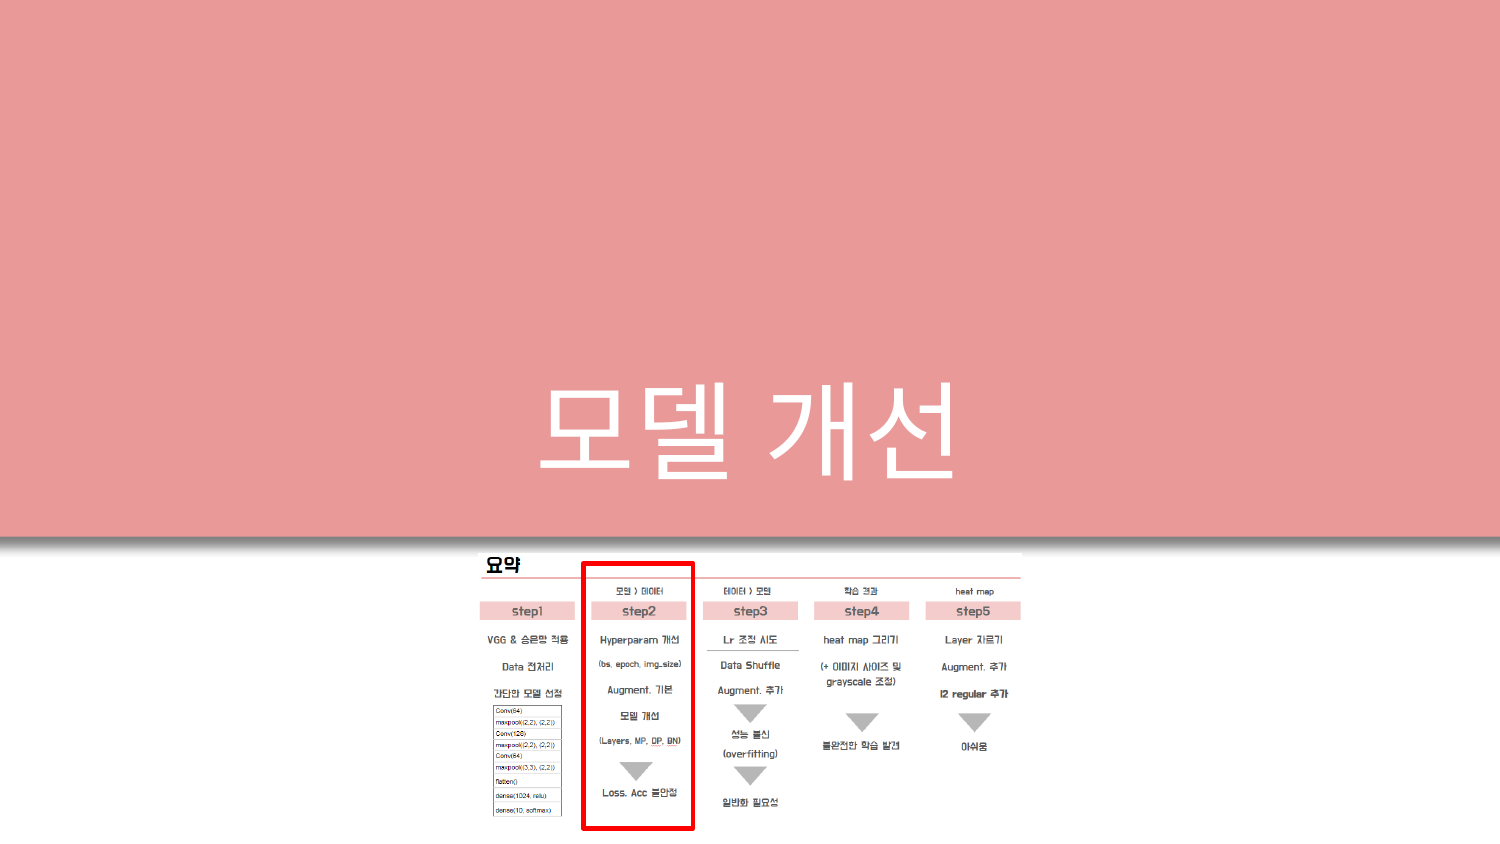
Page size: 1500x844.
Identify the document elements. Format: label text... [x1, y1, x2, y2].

title 모델 개선 [51, 172, 1449, 509]
picture [478, 553, 1022, 819]
text_box [0, 0, 1500, 537]
